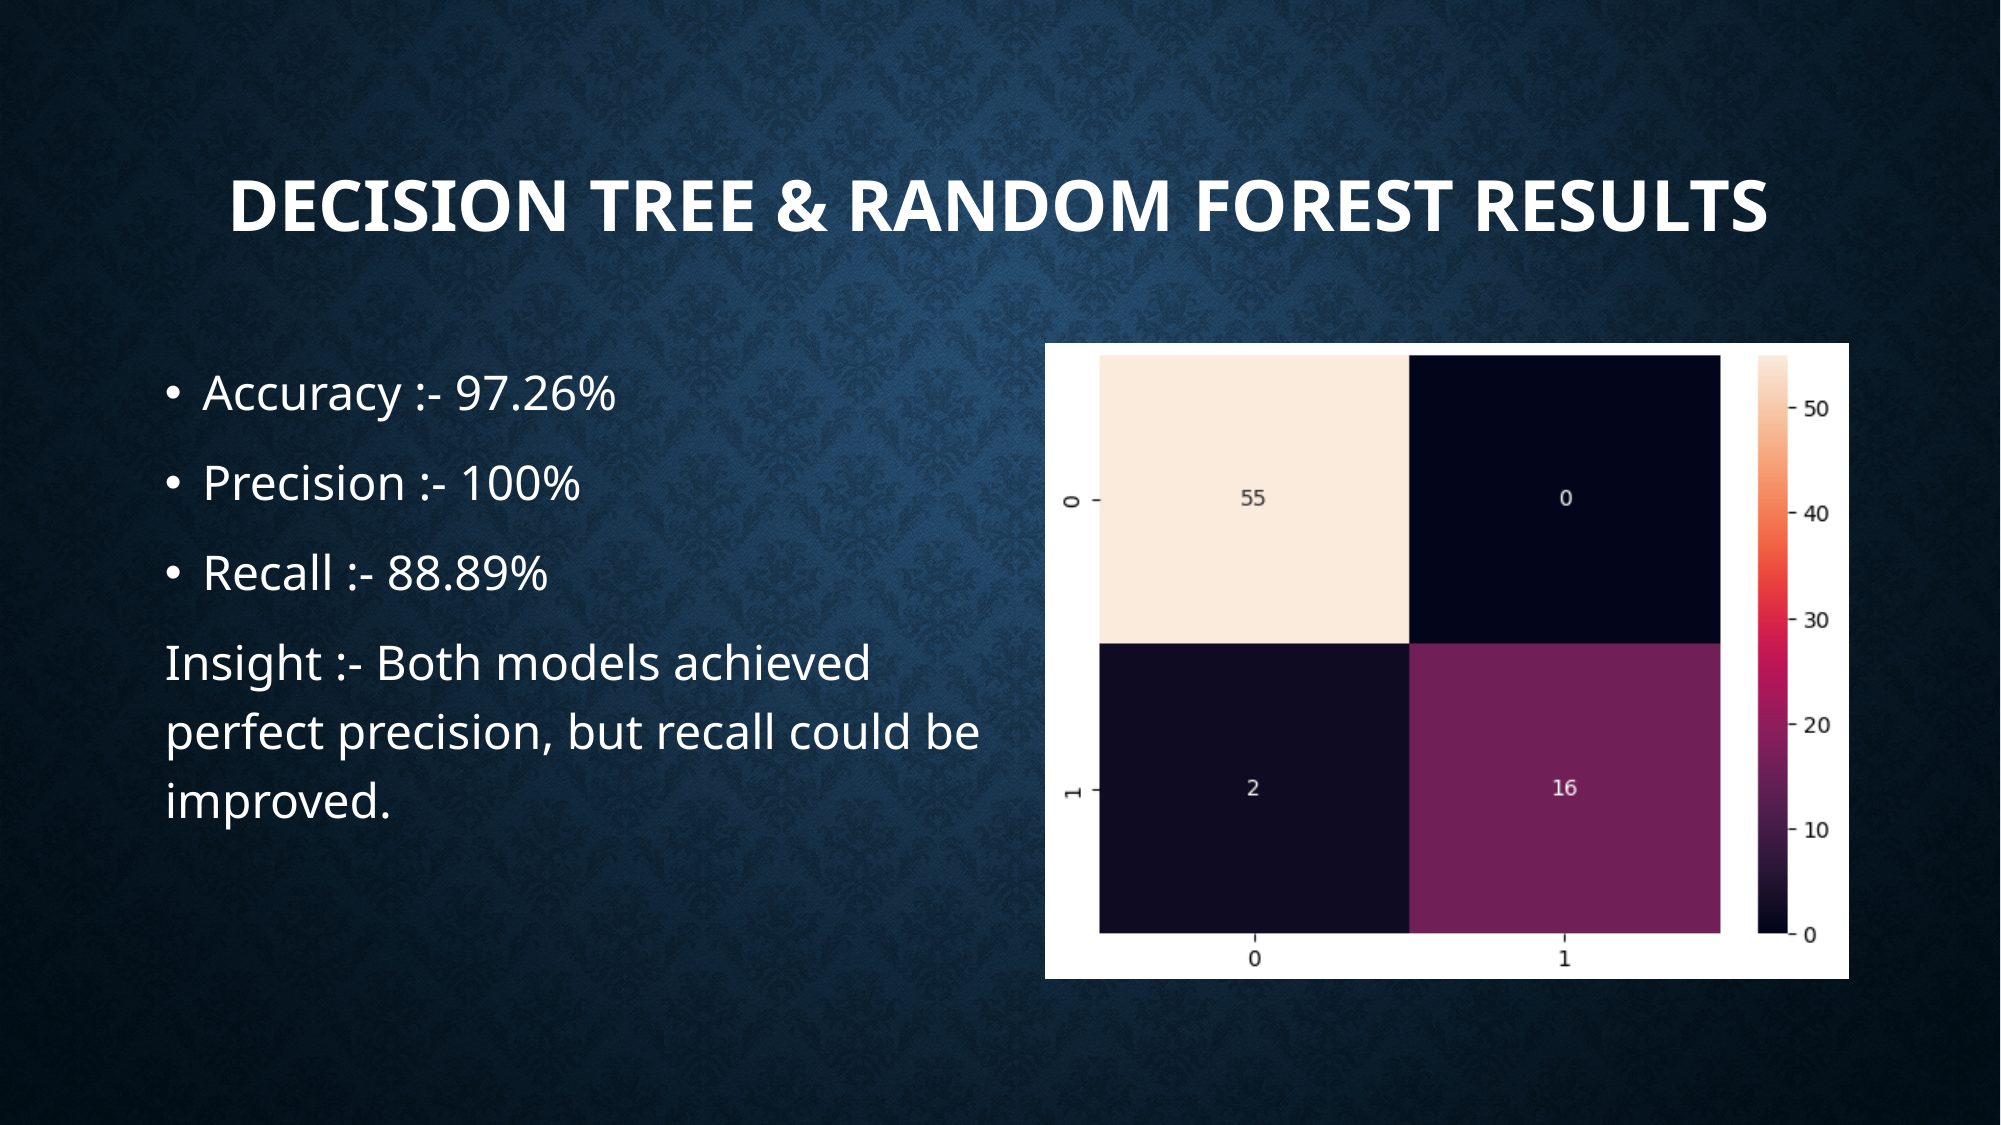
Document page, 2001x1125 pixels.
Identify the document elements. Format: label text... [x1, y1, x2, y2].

title Decision tree & random Forest results [149, 99, 1849, 318]
picture [1044, 343, 1849, 979]
list Accuracy :- 97.26% Precision :- 100% Recall :- 88.89% Insight :- Both models achieved perfect precision, but recall could be improved. [149, 343, 1000, 950]
